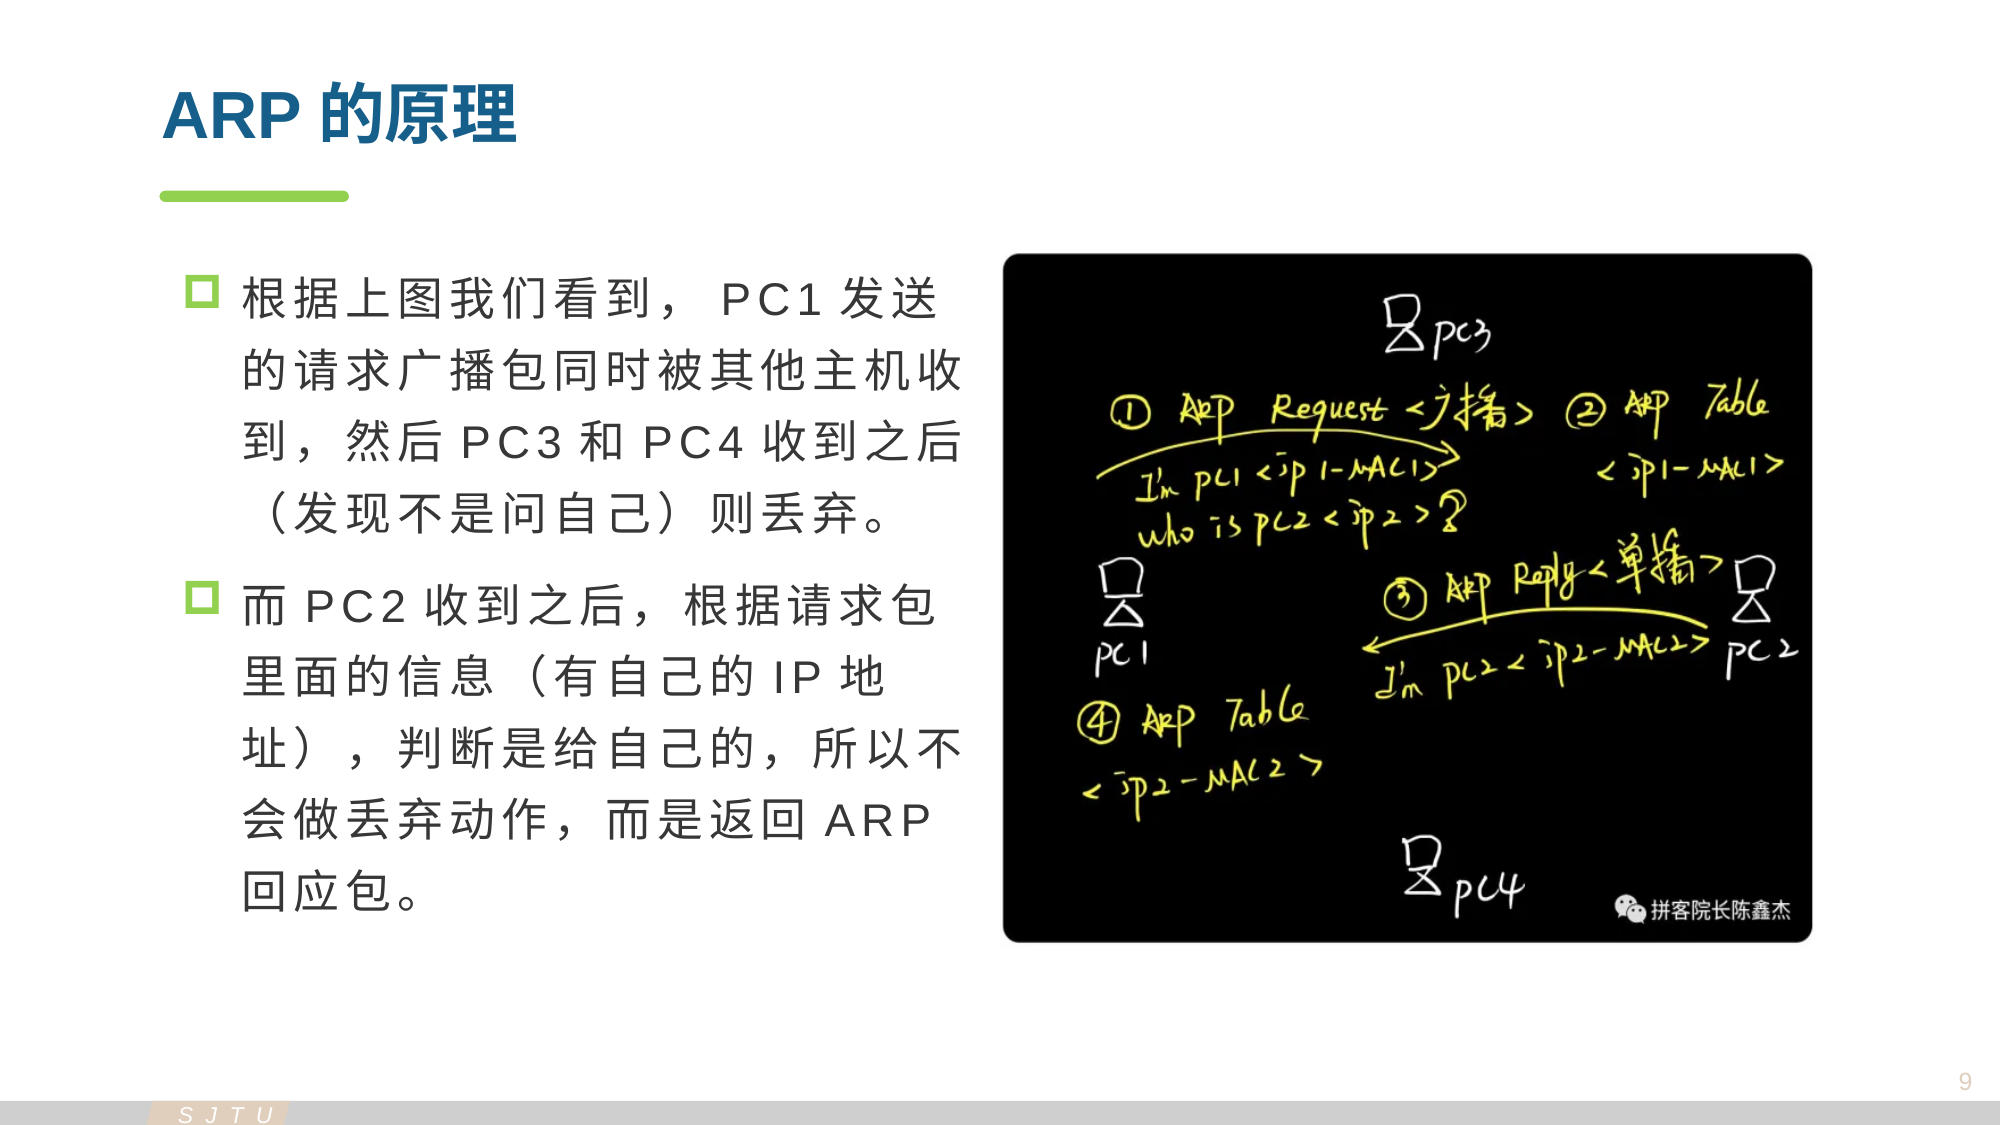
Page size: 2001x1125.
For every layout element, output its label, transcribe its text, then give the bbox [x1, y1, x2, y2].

list ARP的原理 [146, 62, 1750, 161]
slide_number 9 [1817, 1052, 1988, 1109]
picture [1000, 245, 1818, 949]
list 根据上图我们看到，PC1发送的请求广播包同时被其他主机收到，然后PC3和PC4收到之后（发现不是问自己）则丢弃。 而PC2收到之后，根据请求包里面的信息（有自己的IP地址），判断是给自己的，所以不会做丢弃动作，而是返回ARP回应包。 [167, 245, 1000, 949]
